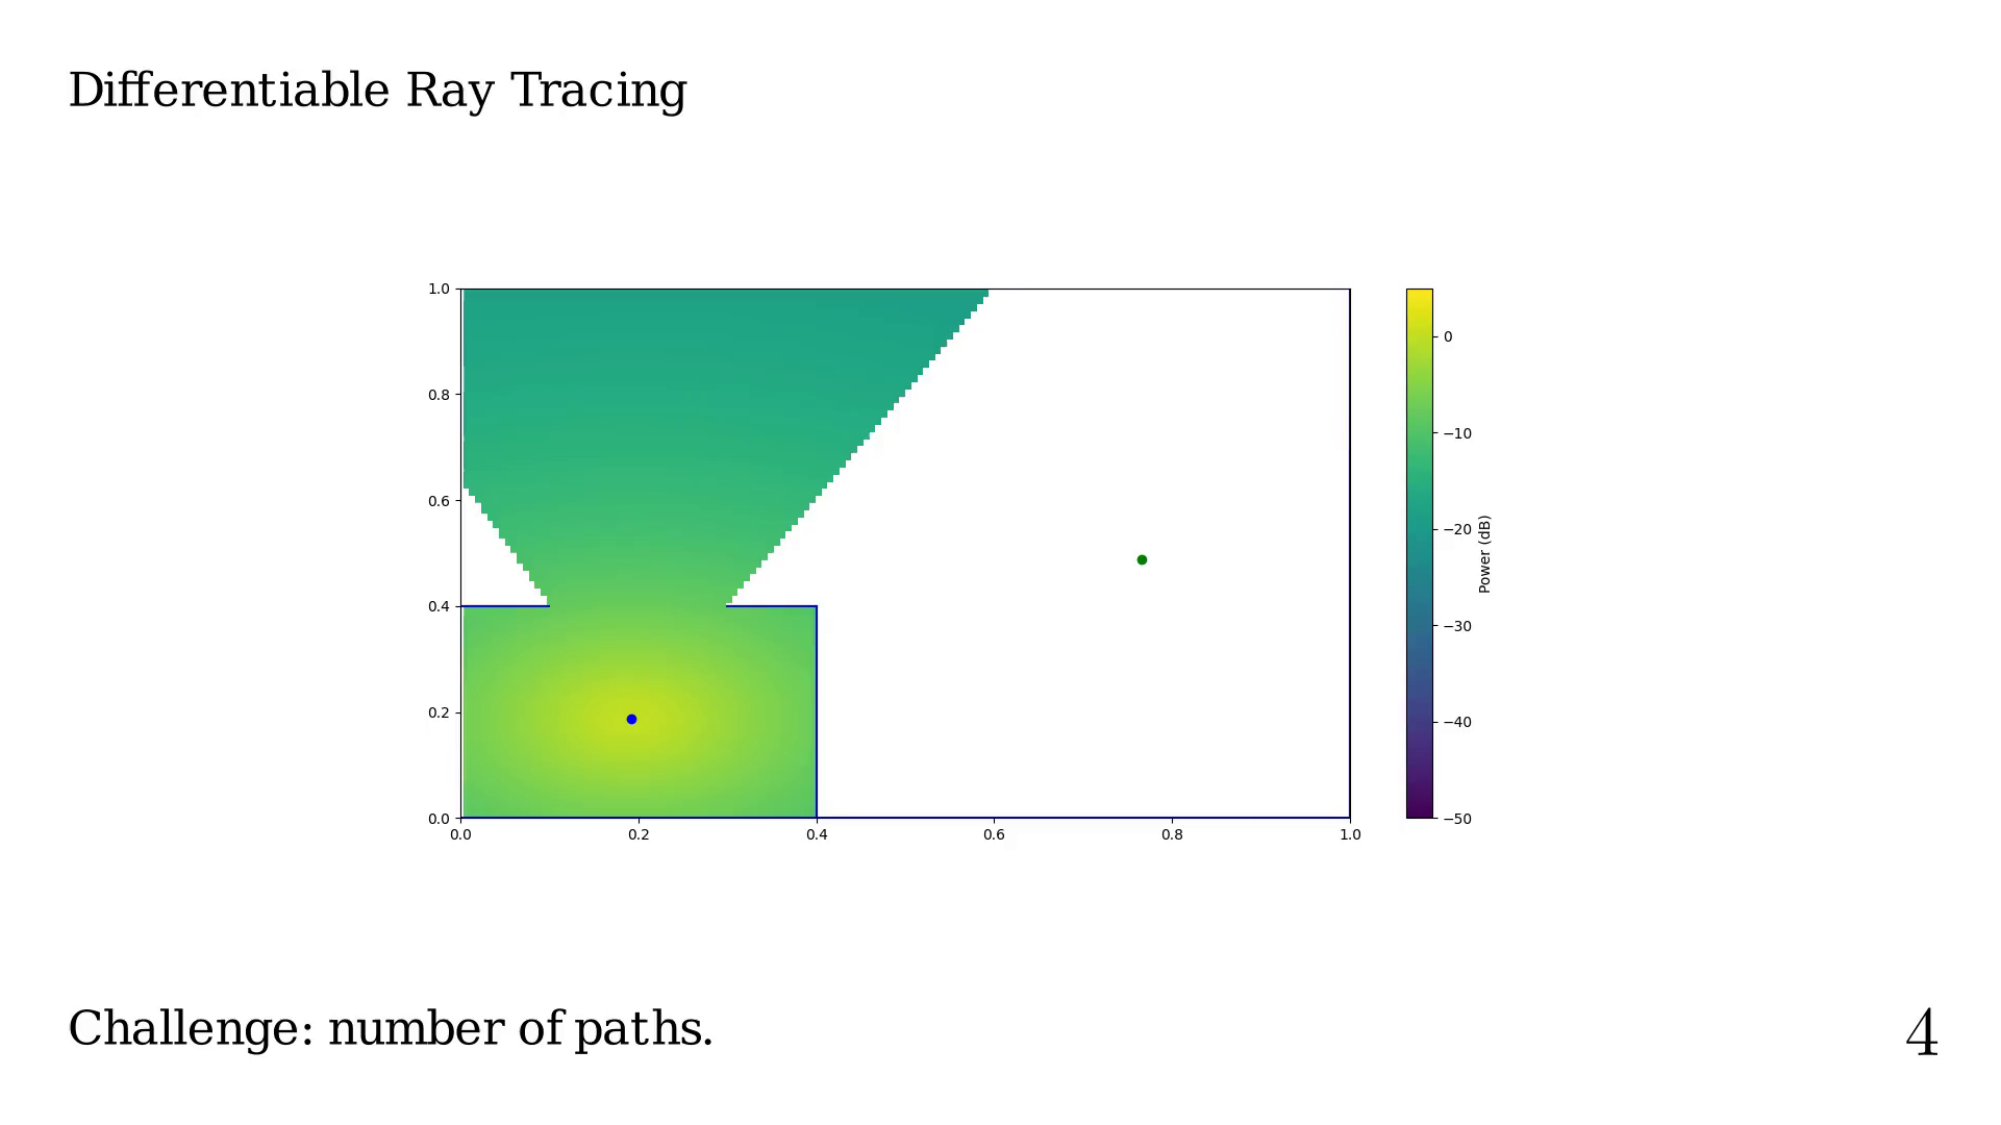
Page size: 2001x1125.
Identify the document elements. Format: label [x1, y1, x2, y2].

text_box [0, 0, 2000, 1125]
